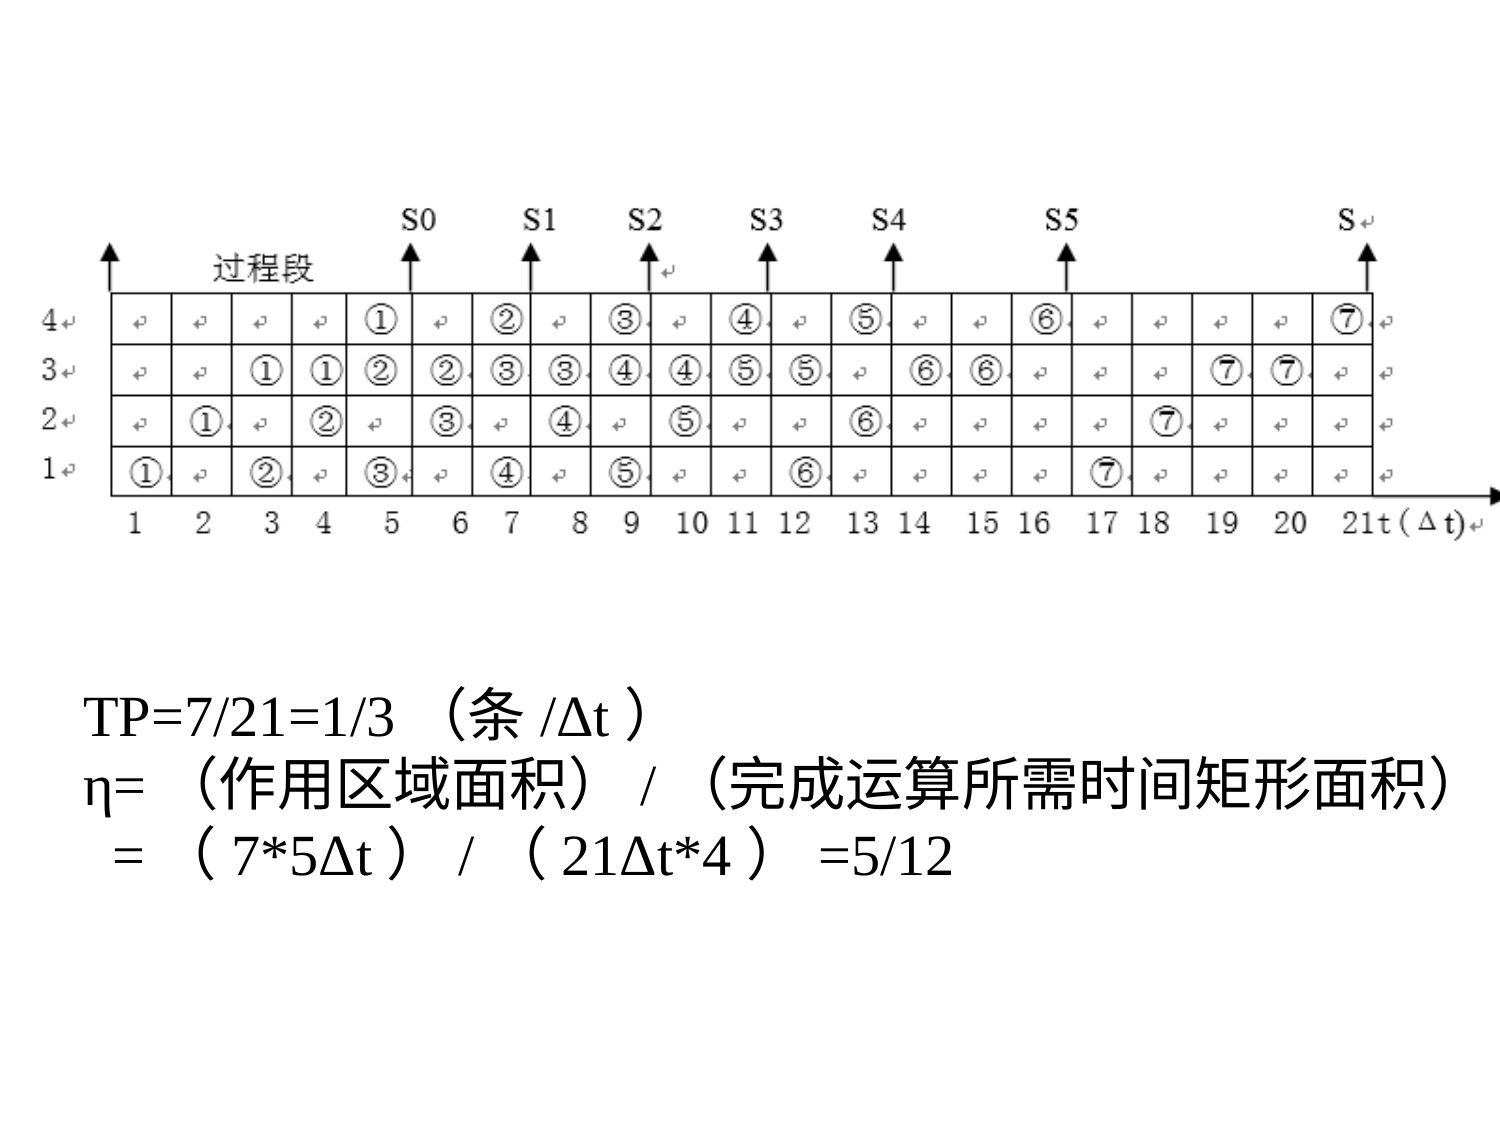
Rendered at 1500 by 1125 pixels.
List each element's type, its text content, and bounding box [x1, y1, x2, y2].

text_box TP=7/21=1/3（条/Δt） η=（作用区域面积）/（完成运算所需时间矩形面积） =（7*5Δt）/（21Δt*4）=5/12 [24, 670, 1500, 895]
picture [0, 196, 1500, 552]
